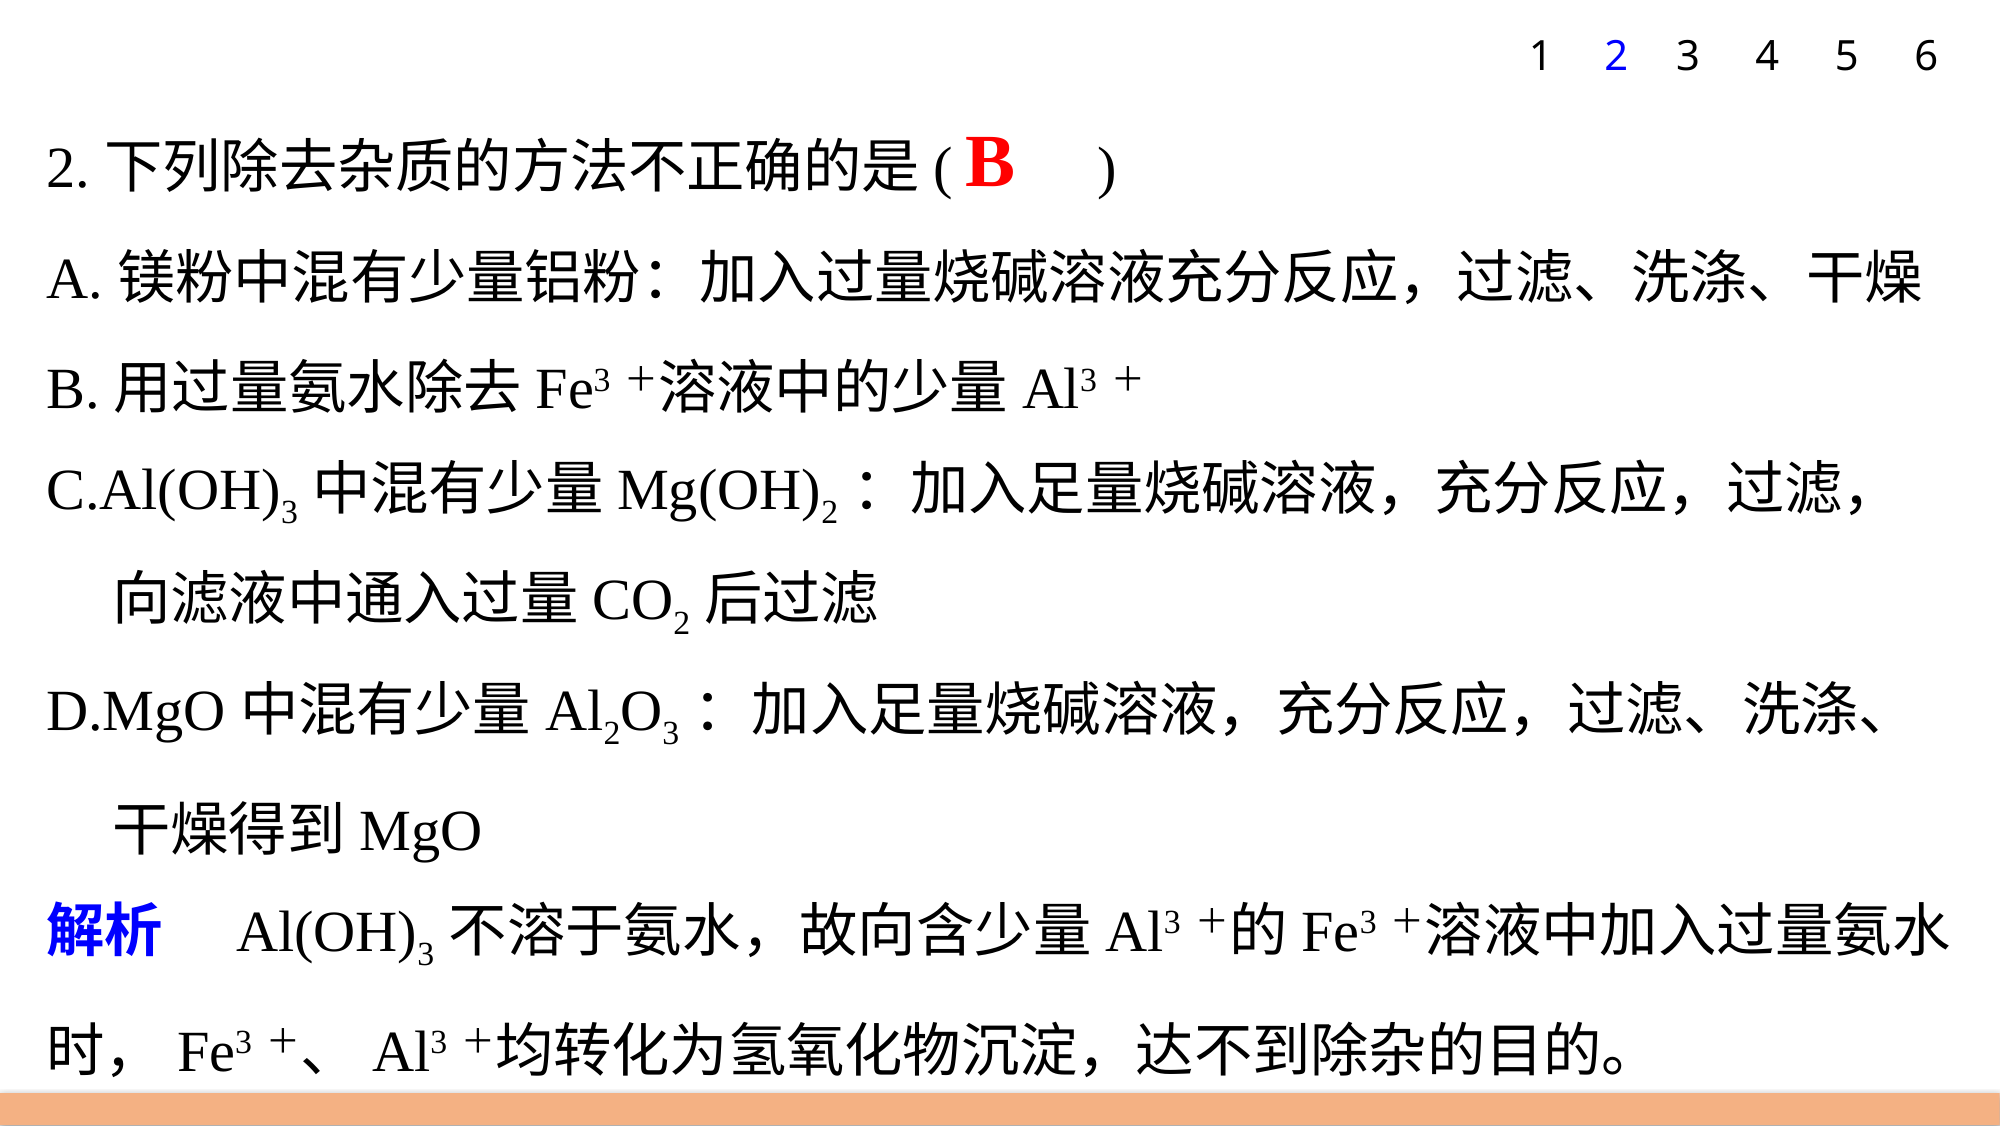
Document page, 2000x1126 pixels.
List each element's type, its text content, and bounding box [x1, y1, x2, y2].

text_box 1 [1507, 6, 1573, 101]
text_box 4 [1734, 6, 1800, 101]
text_box 2 [1587, 6, 1649, 101]
text_box [0, 1092, 2000, 1126]
text_box 6 [1893, 6, 1959, 101]
text_box B [950, 104, 1030, 209]
text_box 2.下列除去杂质的方法不正确的是( ) A.镁粉中混有少量铝粉：加入过量烧碱溶液充分反应，过滤、洗涤、干燥 B.用过量氨水除去Fe3＋溶液中的少量Al3＋ C.Al(OH)3中混有少量Mg(OH)2：加入足量烧碱溶液，充分反应，过滤， 向滤液中通入过量CO2后过滤 D.MgO中混有少量Al2O3：加入足量烧碱溶液，充分反应，过滤、洗涤、 干燥得到MgO 解析 Al(OH)3不溶于氨水，故向含少量Al3＋的Fe3＋溶液中加入过量氨水时，Fe3＋、Al3＋均转化为氢氧化物沉淀，达不到除杂的目的。 [26, 79, 1971, 1091]
text_box 5 [1813, 6, 1879, 101]
text_box 3 [1662, 6, 1720, 101]
